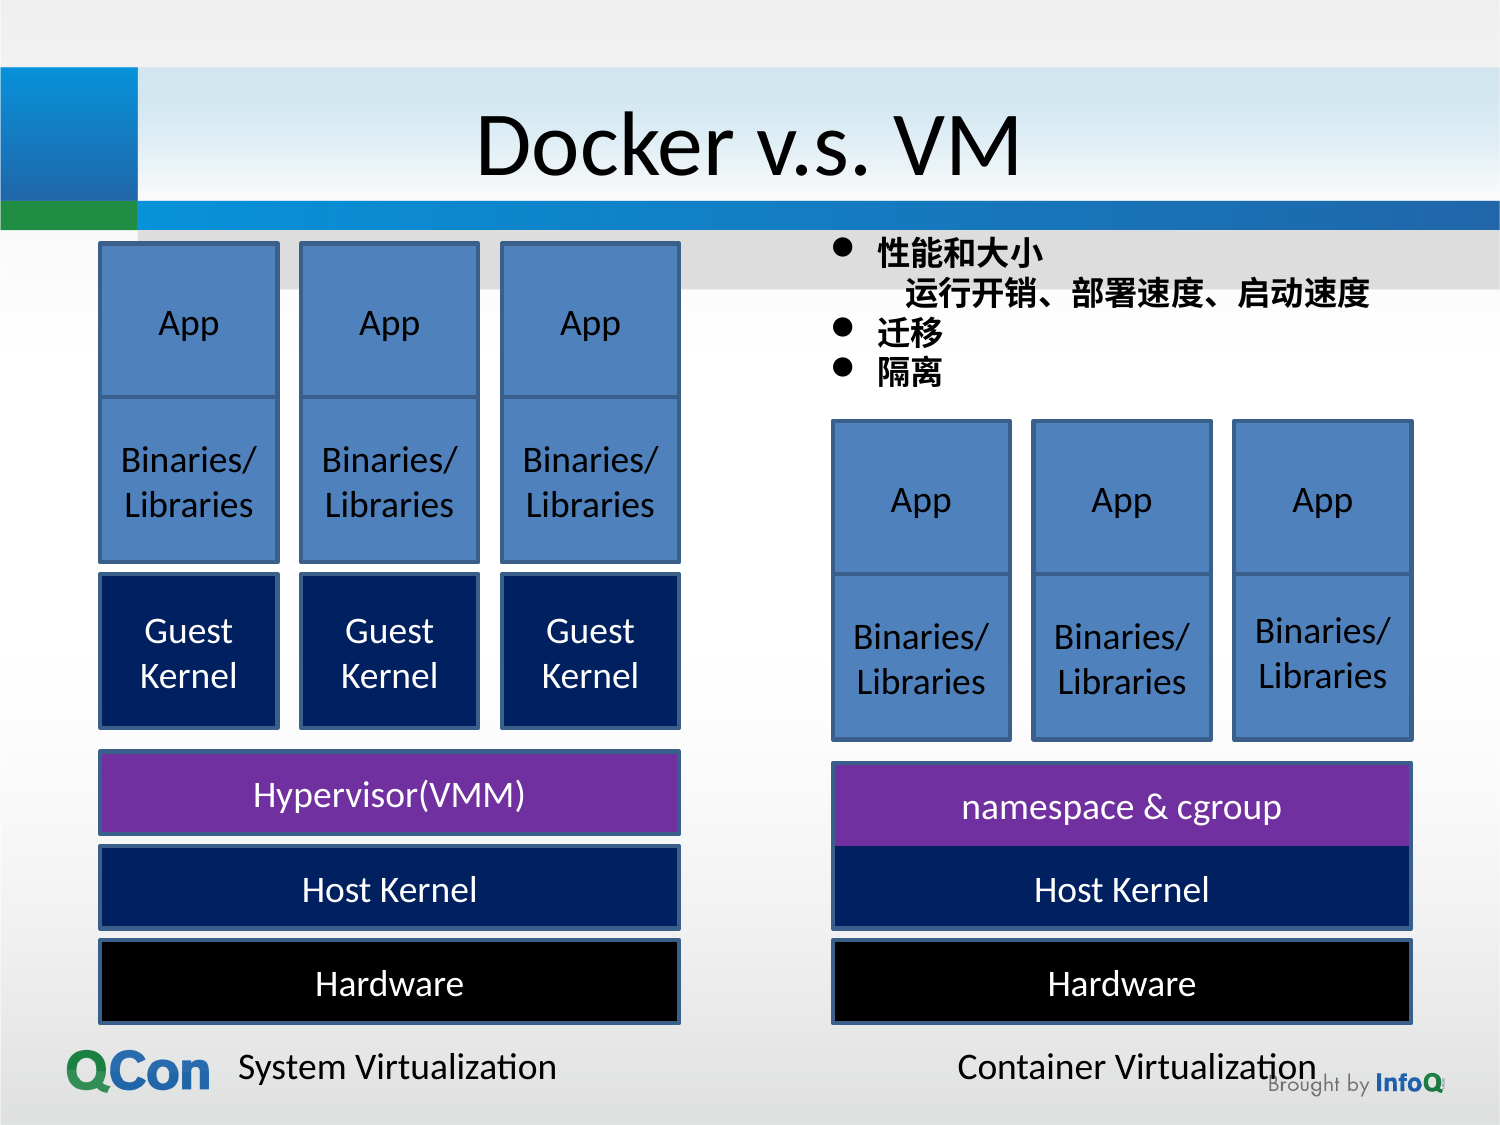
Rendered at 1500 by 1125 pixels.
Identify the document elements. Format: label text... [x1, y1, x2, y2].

text_box Binaries/ Libraries [299, 399, 480, 564]
text_box Binaries/ Libraries [500, 399, 681, 564]
text_box Binaries/ Libraries [98, 399, 280, 564]
text_box [831, 761, 1413, 931]
text_box Binaries/ Libraries [1031, 576, 1213, 742]
text_box Binaries/ Libraries [1232, 576, 1414, 742]
text_box Hypervisor(VMM) [98, 749, 681, 836]
text_box Guest Kernel [500, 572, 681, 730]
text_box 性能和大小 运行开销、部署速度、启动速度 迁移 隔离 [740, 224, 1407, 399]
text_box App [299, 241, 480, 399]
text_box Guest Kernel [299, 572, 480, 730]
text_box Container Virtualization [942, 1034, 1333, 1095]
text_box System Virtualization [223, 1034, 573, 1095]
text_box Host Kernel [98, 844, 681, 931]
text_box Guest Kernel [98, 572, 280, 730]
picture [0, 0, 1500, 1125]
title Docker v.s. VM [75, 45, 1425, 233]
text_box App [1031, 419, 1213, 576]
text_box App [1232, 419, 1414, 576]
text_box Hardware [98, 938, 681, 1025]
text_box Hardware [831, 938, 1413, 1025]
text_box App [500, 241, 681, 399]
text_box App [98, 241, 280, 399]
text_box App [831, 419, 1012, 576]
text_box Binaries/ Libraries [831, 576, 1012, 742]
